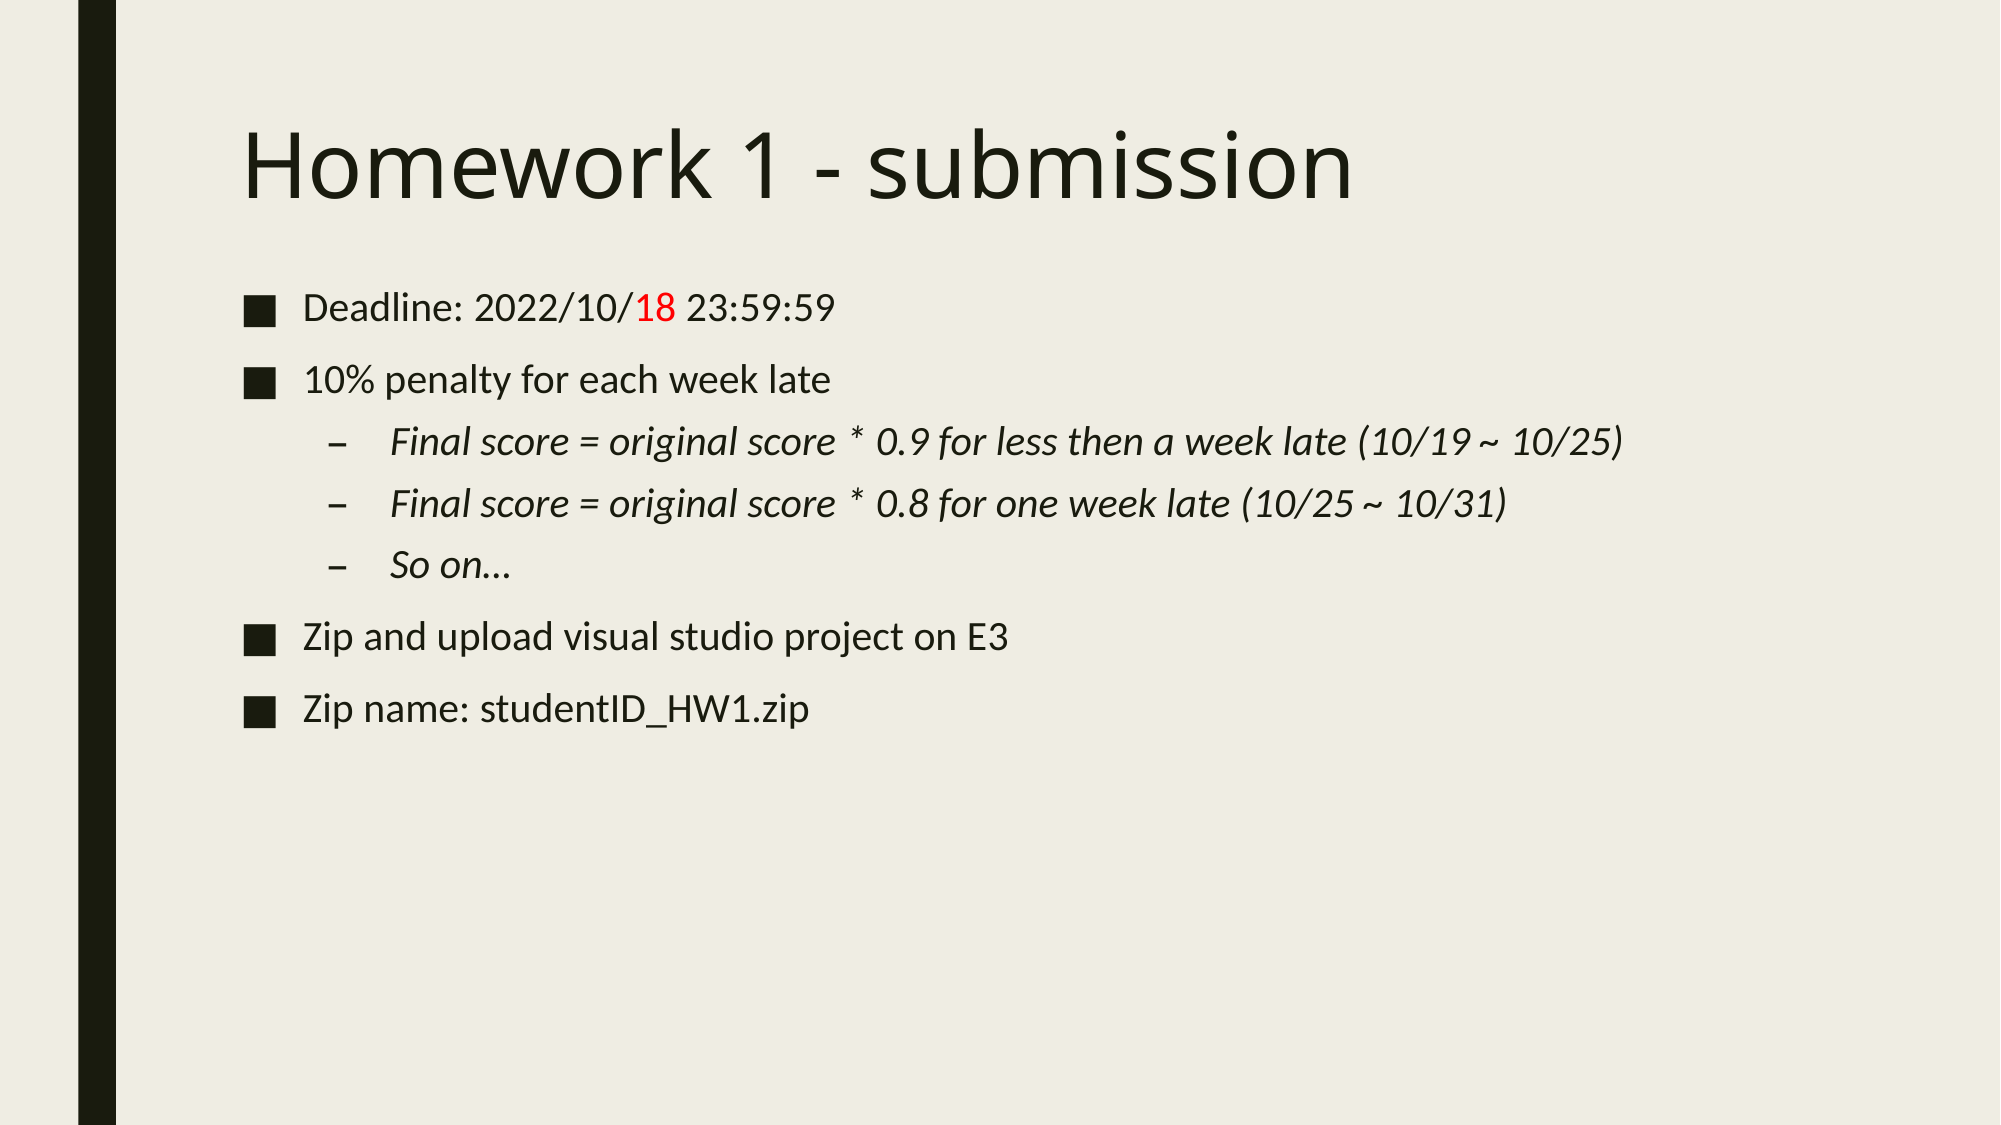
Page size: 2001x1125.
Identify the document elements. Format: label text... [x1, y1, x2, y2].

title Homework 1 - submission [225, 112, 1800, 276]
list Deadline: 2022/10/18 23:59:59 10% penalty for each week late Final score = original score * 0.9 for less then a week late (10/19 ~ 10/25) Final score = original score * 0.8 for one week late (10/25 ~ 10/31) So on… Zip and upload visual studio project on E3 Zip name: studentID_HW1.zip [225, 276, 1800, 1029]
